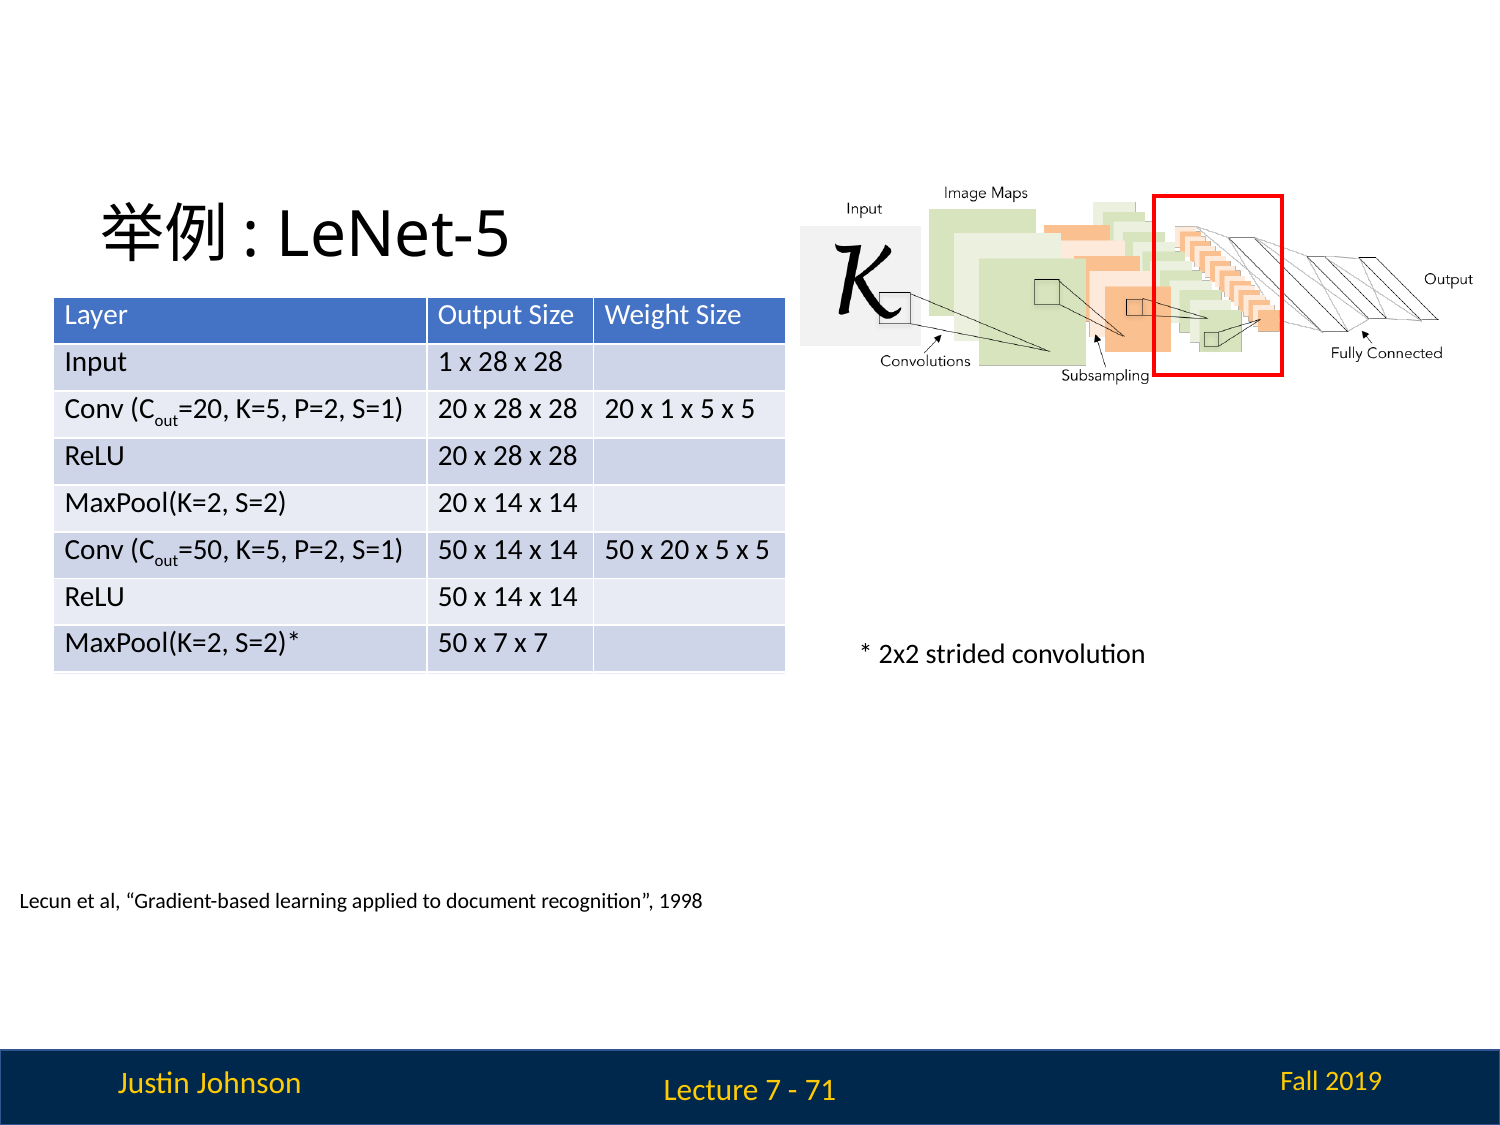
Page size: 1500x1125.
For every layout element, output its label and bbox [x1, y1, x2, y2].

table_cell [54, 486, 426, 531]
table_cell [594, 626, 785, 671]
picture [771, 179, 1482, 396]
table_header [54, 298, 426, 343]
table_cell [594, 486, 785, 531]
table_cell [54, 626, 426, 671]
table_cell [428, 345, 593, 390]
table_cell [594, 533, 785, 578]
table_cell [428, 392, 593, 437]
text_box [843, 627, 1293, 677]
table_cell [54, 579, 426, 624]
table_cell [594, 345, 771, 390]
table_cell [54, 439, 426, 484]
table_cell [428, 579, 593, 624]
table_cell [428, 533, 593, 578]
table_cell [54, 345, 426, 390]
table_cell [428, 439, 593, 484]
title [85, 193, 771, 278]
table_cell [594, 439, 785, 484]
table_cell [54, 392, 426, 437]
table_cell [428, 486, 593, 531]
table_cell [594, 392, 785, 437]
table_header [594, 298, 771, 343]
table_cell [428, 626, 593, 671]
table_cell [54, 533, 426, 578]
table_header [428, 298, 593, 343]
text_box [4, 673, 792, 921]
slide_number [547, 1057, 953, 1118]
table_cell [594, 579, 785, 624]
